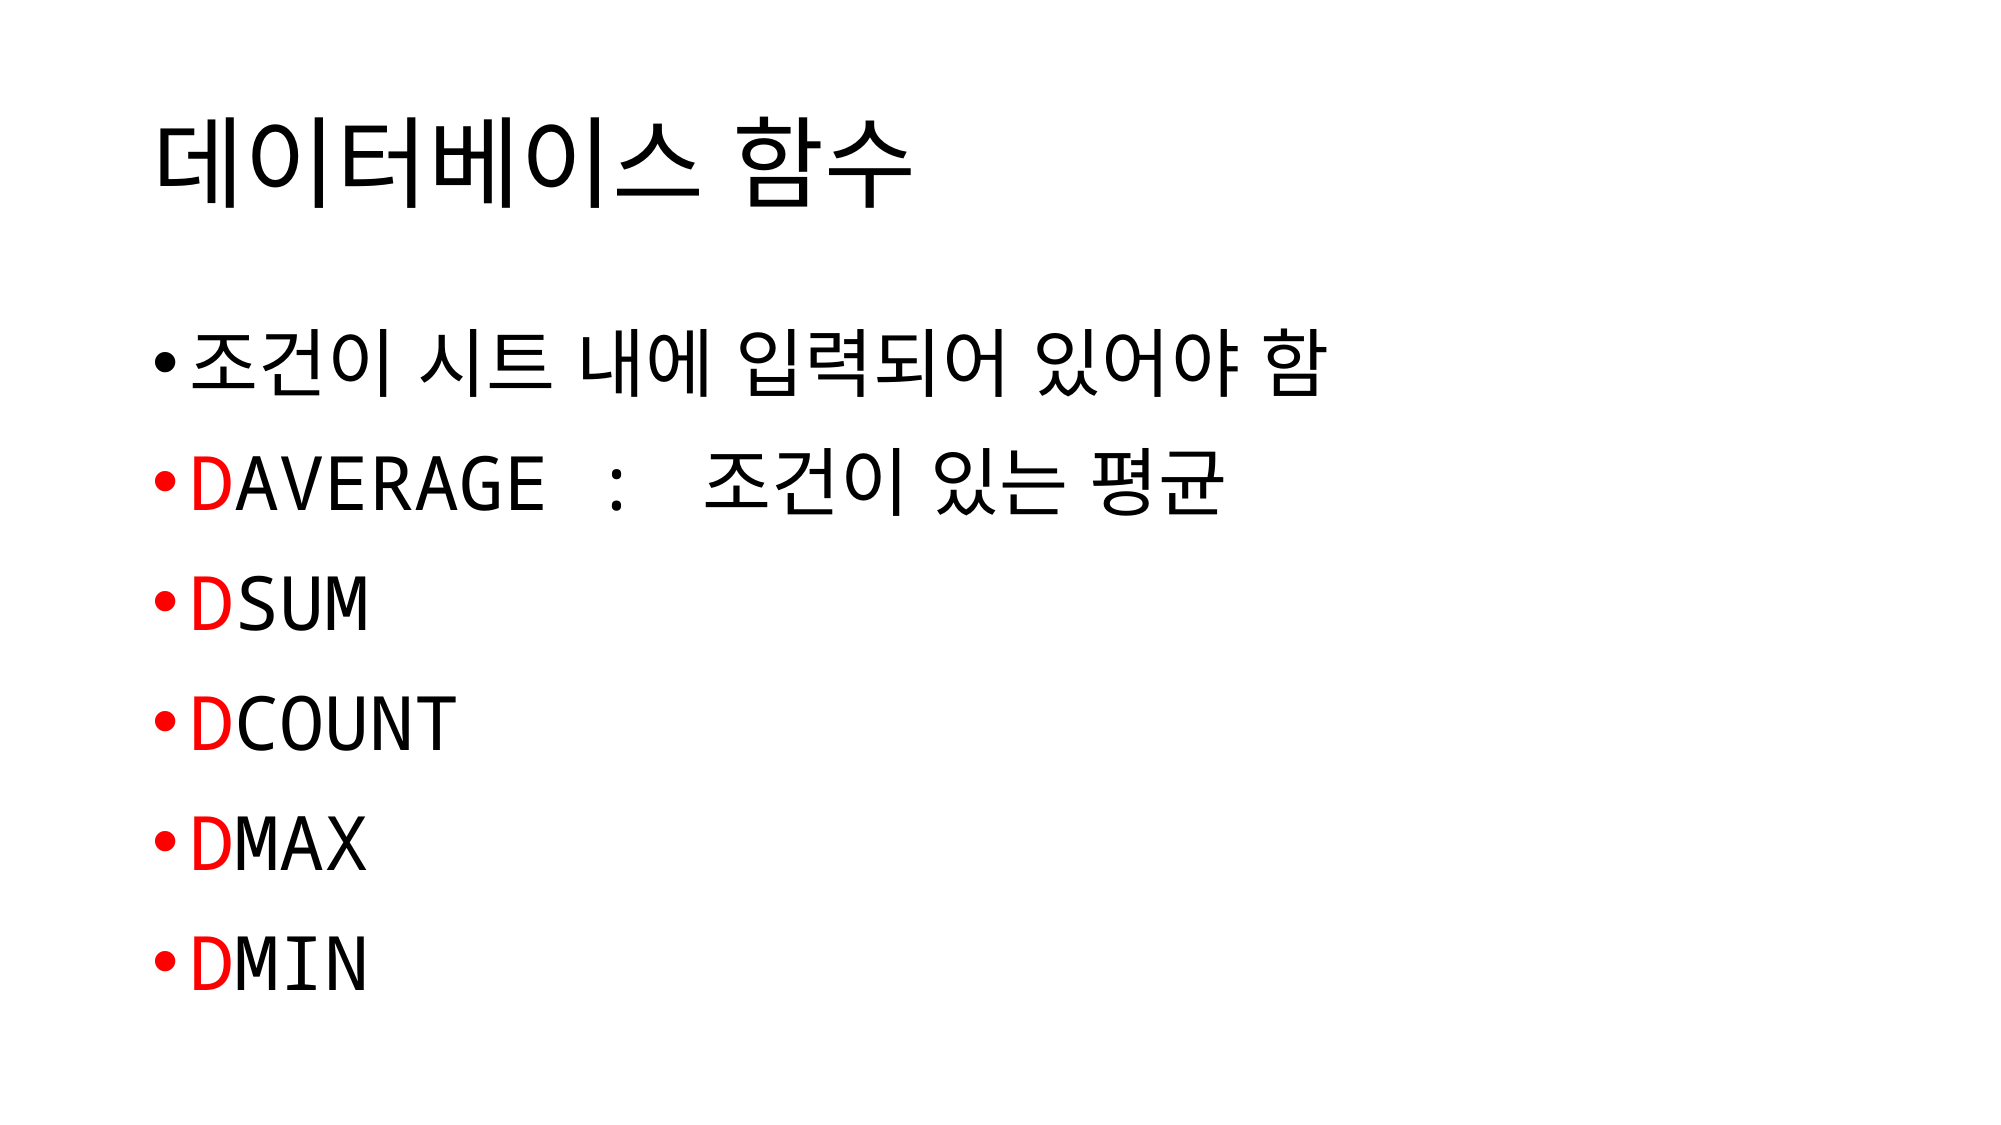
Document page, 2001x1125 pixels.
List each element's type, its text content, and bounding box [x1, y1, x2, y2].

title 데이터베이스 함수 [137, 59, 1863, 278]
list 조건이 시트 내에 입력되어 있어야 함 DAVERAGE : 조건이 있는 평균 DSUM DCOUNT DMAX DMIN [137, 299, 1863, 1014]
